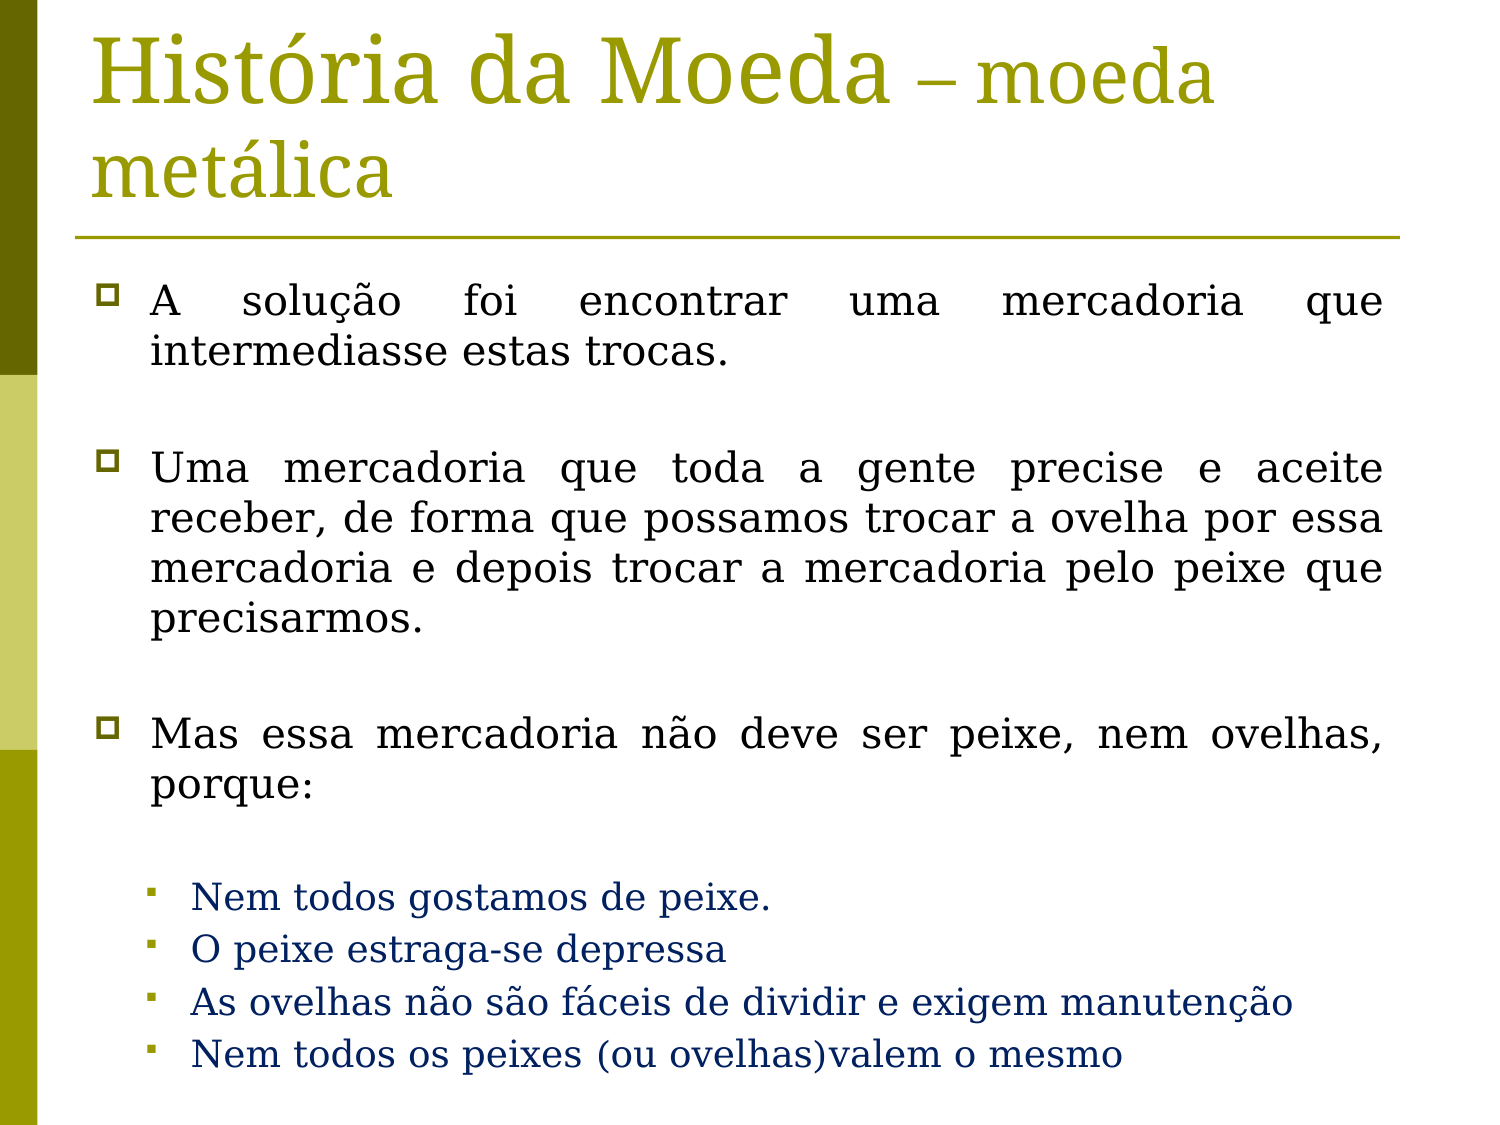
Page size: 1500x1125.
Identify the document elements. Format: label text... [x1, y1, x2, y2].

title História da Moeda – moeda metálica [75, 45, 1400, 220]
list A solução foi encontrar uma mercadoria que intermediasse estas trocas. Uma mercadoria que toda a gente precise e aceite receber, de forma que possamos trocar a ovelha por essa mercadoria e depois trocar a mercadoria pelo peixe que precisarmos. Mas essa mercadoria não deve ser peixe, nem ovelhas, porque: Nem todos gostamos de peixe. O peixe estraga-se depressa As ovelhas não são fáceis de dividir e exigem manutenção Nem todos os peixes (ou ovelhas)valem o mesmo [78, 266, 1400, 1107]
